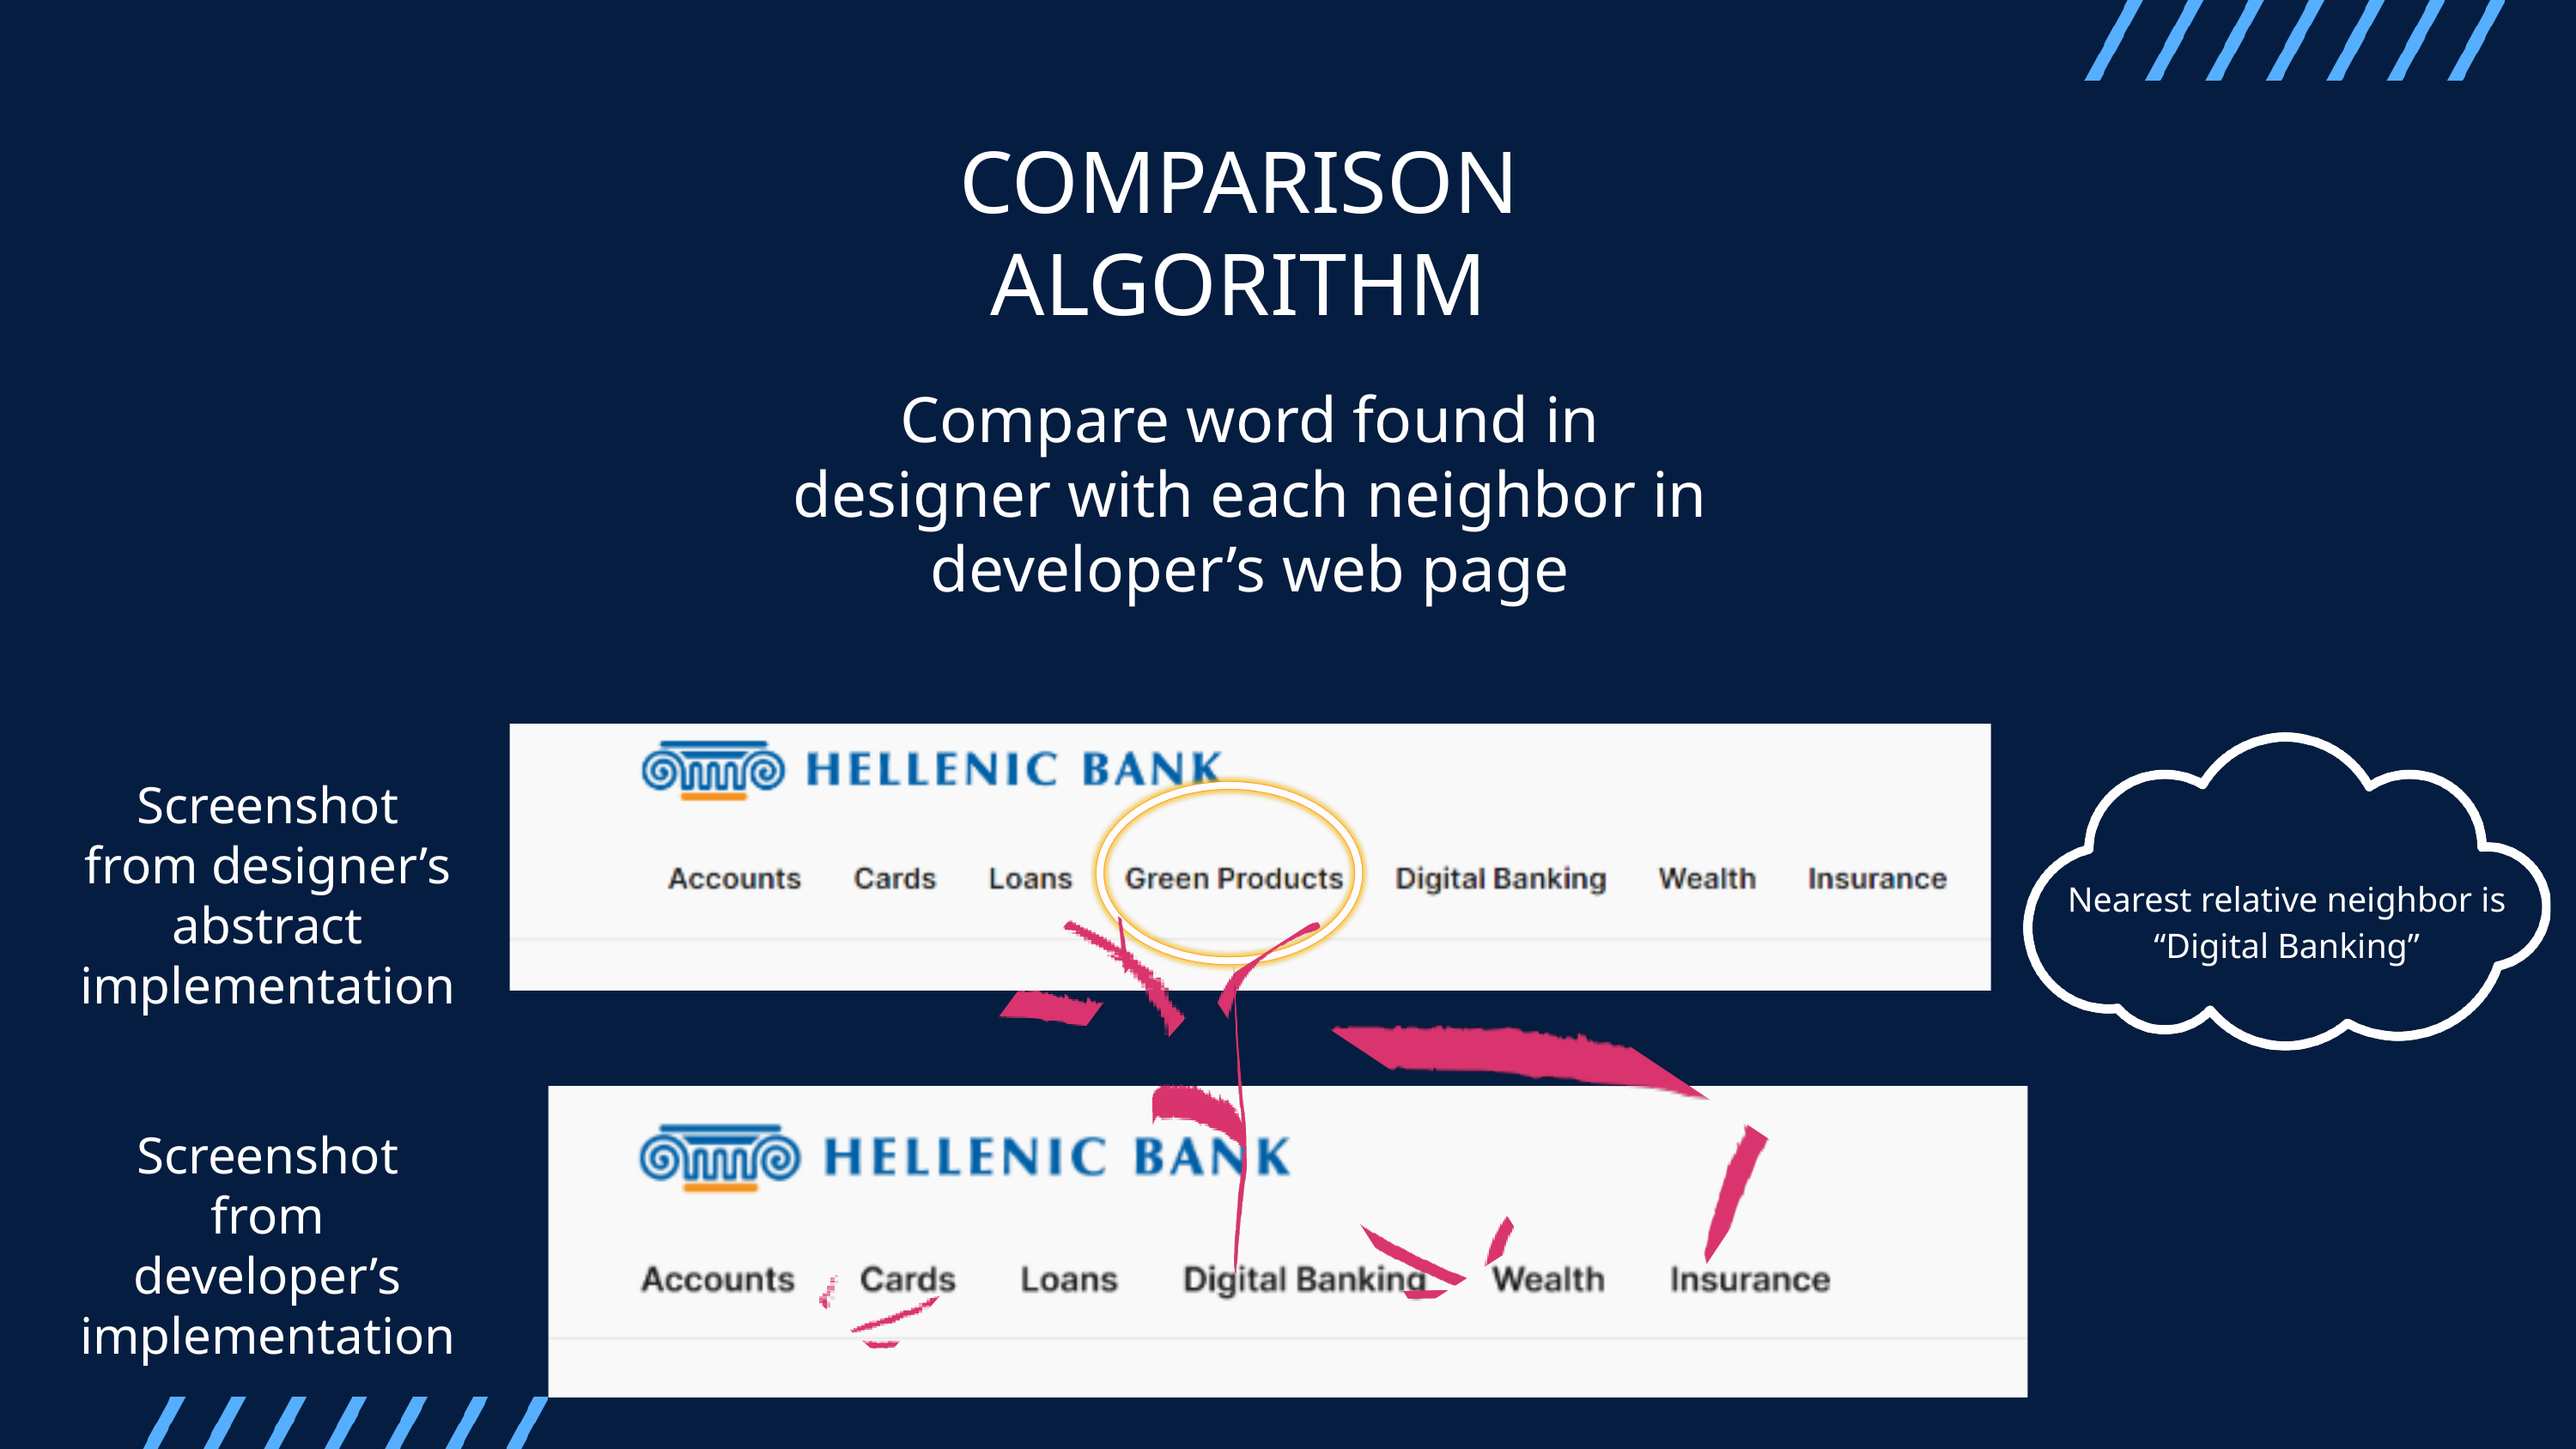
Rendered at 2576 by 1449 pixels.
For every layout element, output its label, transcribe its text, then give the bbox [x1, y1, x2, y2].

text_box [2023, 966, 2551, 1051]
text_box COMPARISON ALGORITHM [439, 127, 2062, 333]
text_box Screenshot from developer’s implementation [74, 1123, 462, 1364]
text_box [769, 901, 1159, 1360]
text_box [1078, 894, 1151, 951]
text_box [1090, 773, 1370, 967]
text_box Screenshot from designer’s abstract implementation [74, 773, 462, 1014]
text_box [509, 724, 1991, 991]
text_box [1150, 965, 1249, 1276]
text_box [126, 1397, 549, 1449]
text_box [548, 1086, 2028, 1397]
text_box [2084, 0, 2506, 81]
text_box Nearest relative neighbor is “Digital Banking” [2023, 871, 2551, 966]
text_box [1243, 919, 1524, 1312]
text_box [2023, 732, 2551, 871]
text_box [1324, 870, 1783, 1276]
text_box Compare word found in designer with each neighbor in developer’s web page [779, 379, 1722, 605]
